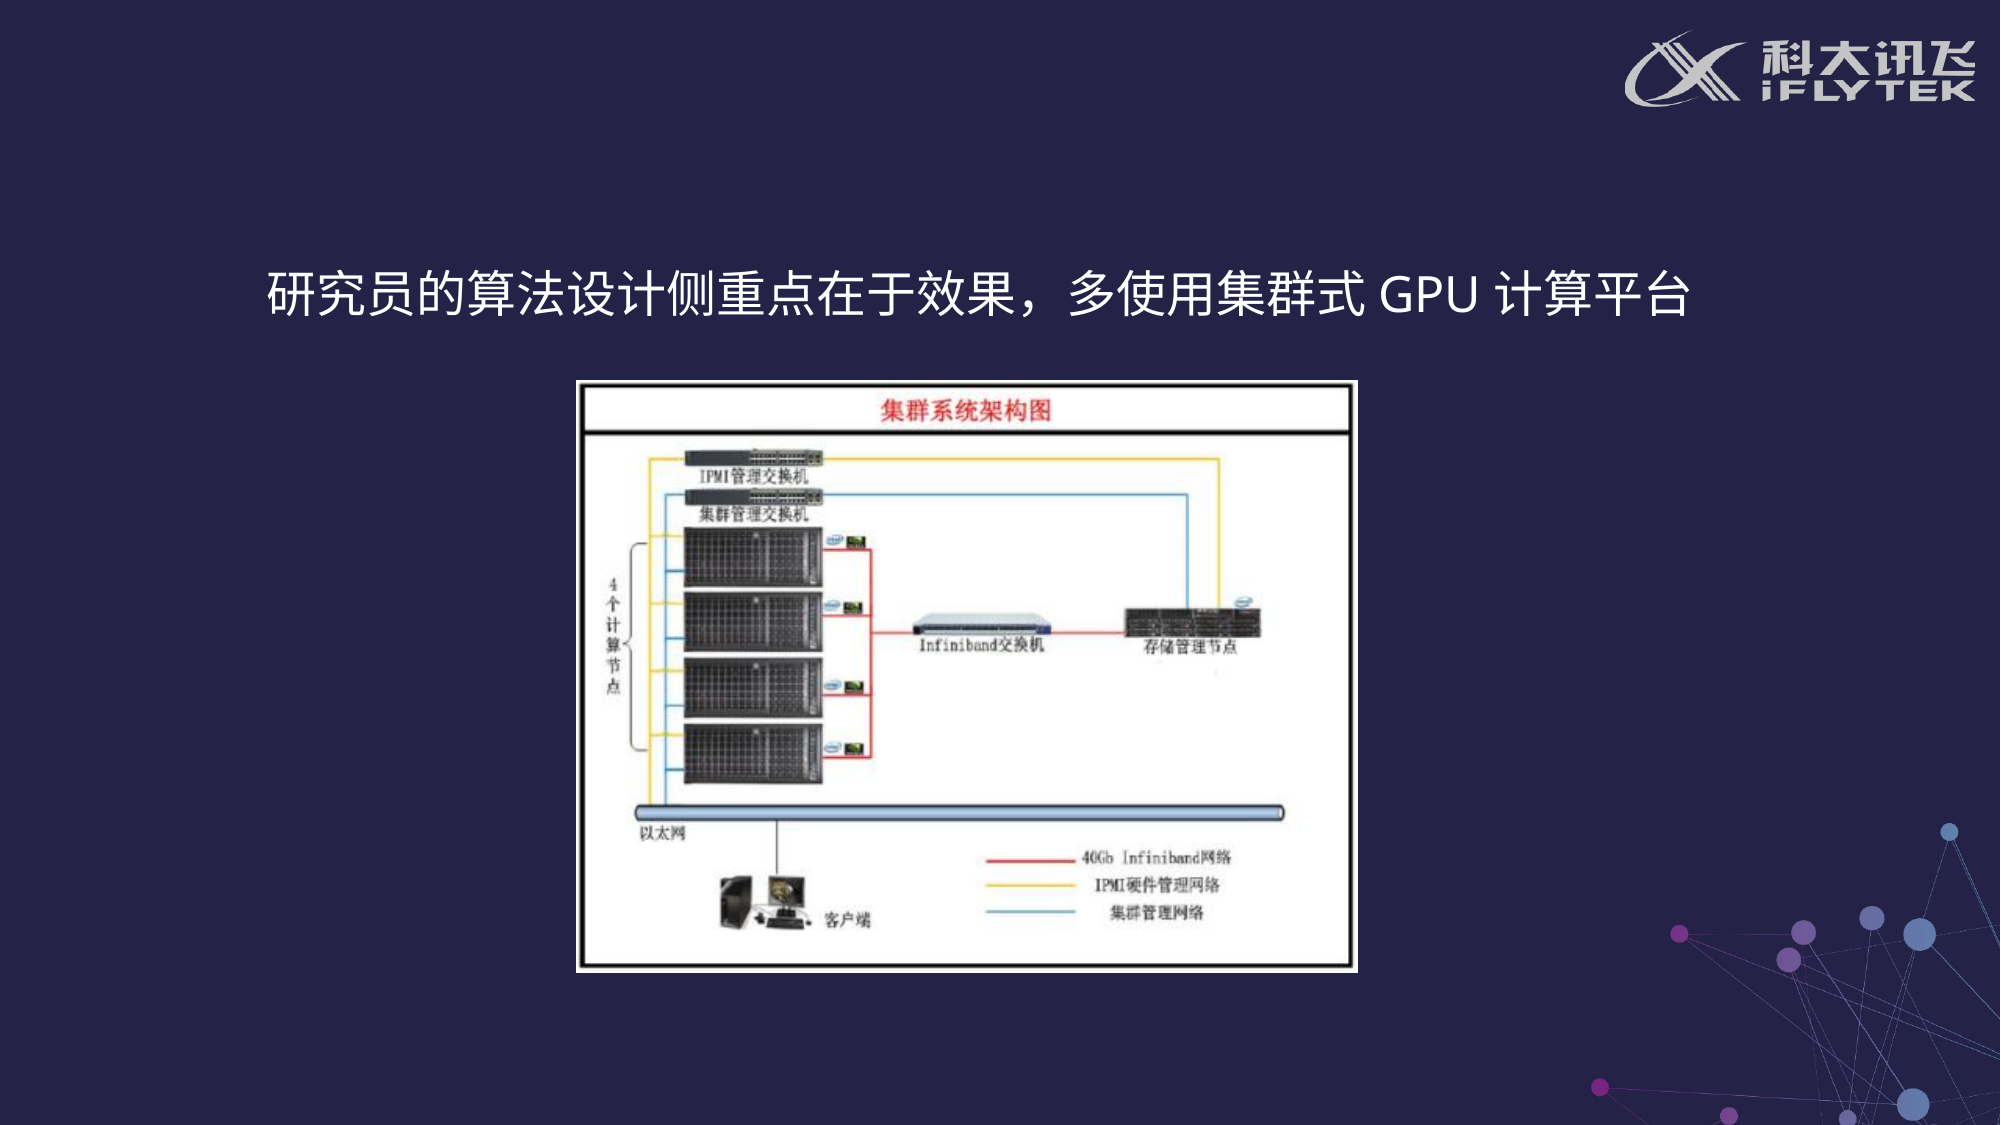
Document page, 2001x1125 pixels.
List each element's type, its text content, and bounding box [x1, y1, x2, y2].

picture [0, 0, 2000, 1125]
text_box 研究员的算法设计侧重点在于效果，多使用集群式GPU计算平台 [251, 254, 1711, 330]
